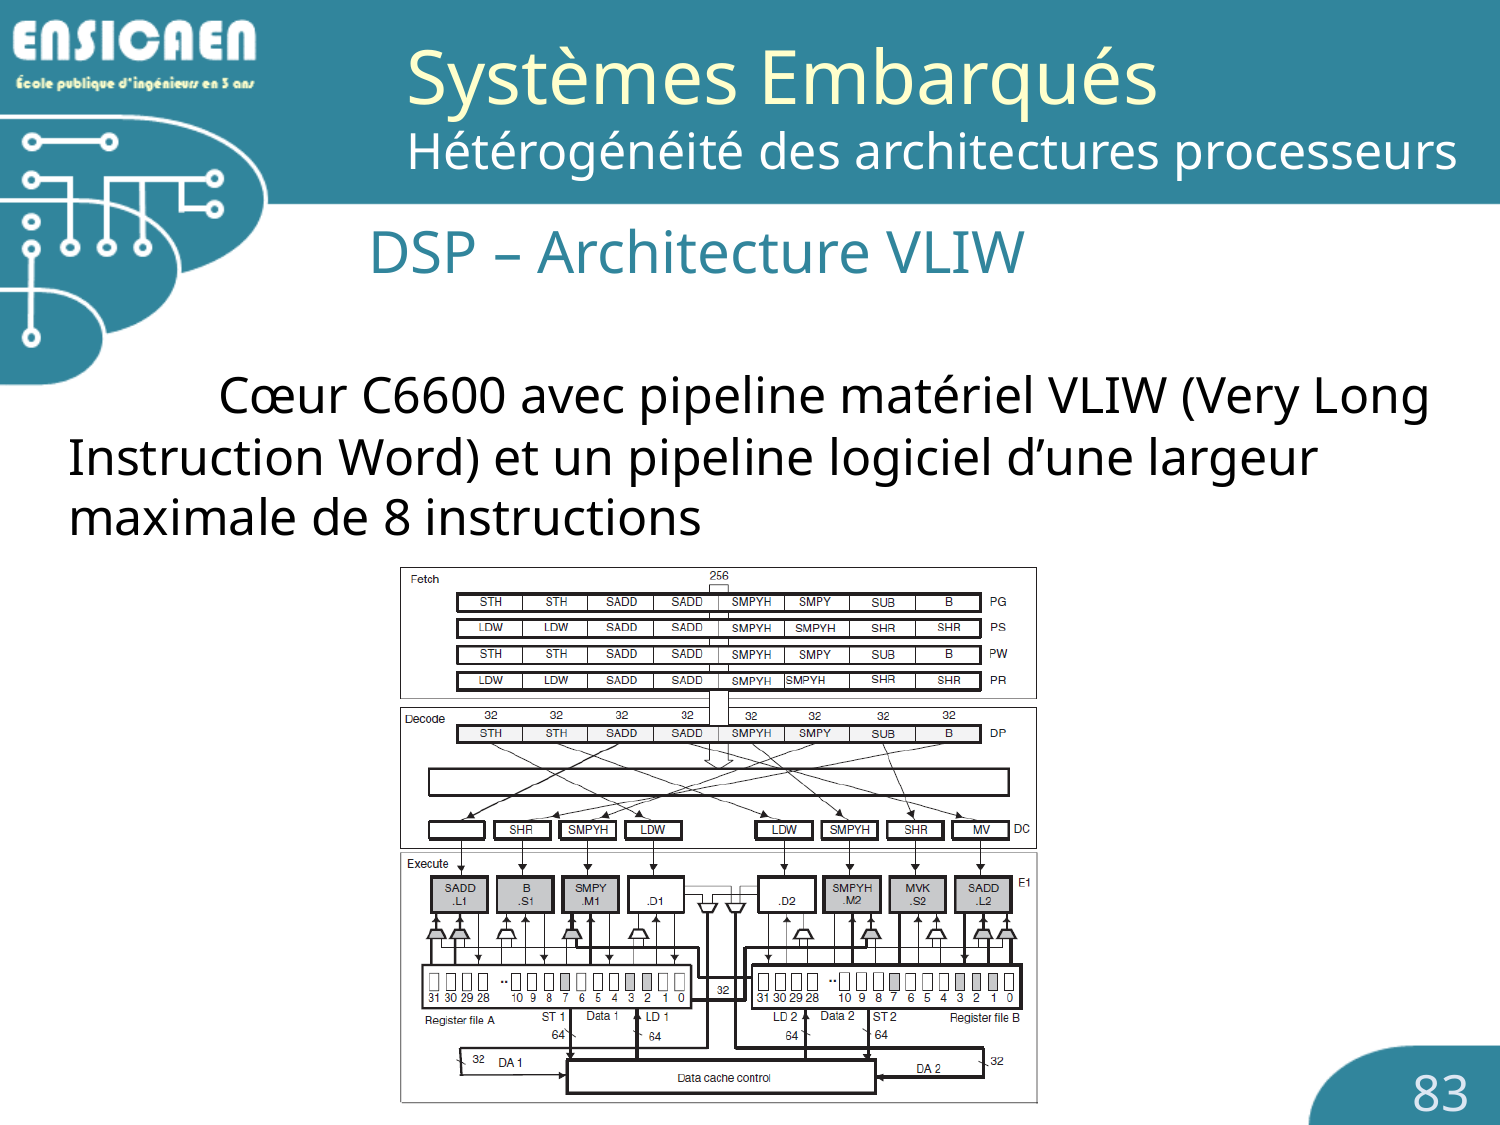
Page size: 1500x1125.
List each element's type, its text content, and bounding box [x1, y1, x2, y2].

text_box DSP – Architecture VLIW Cœur C6600 avec pipeline matériel VLIW (Very Long Instruction Word) et un pipeline logiciel d’une largeur maximale de 8 instructions [53, 208, 1500, 575]
title Systèmes Embarqués Hétérogénéité des architectures processeurs [391, 0, 1500, 209]
picture [0, 0, 1500, 1125]
slide_number 83 [1396, 1065, 1498, 1125]
